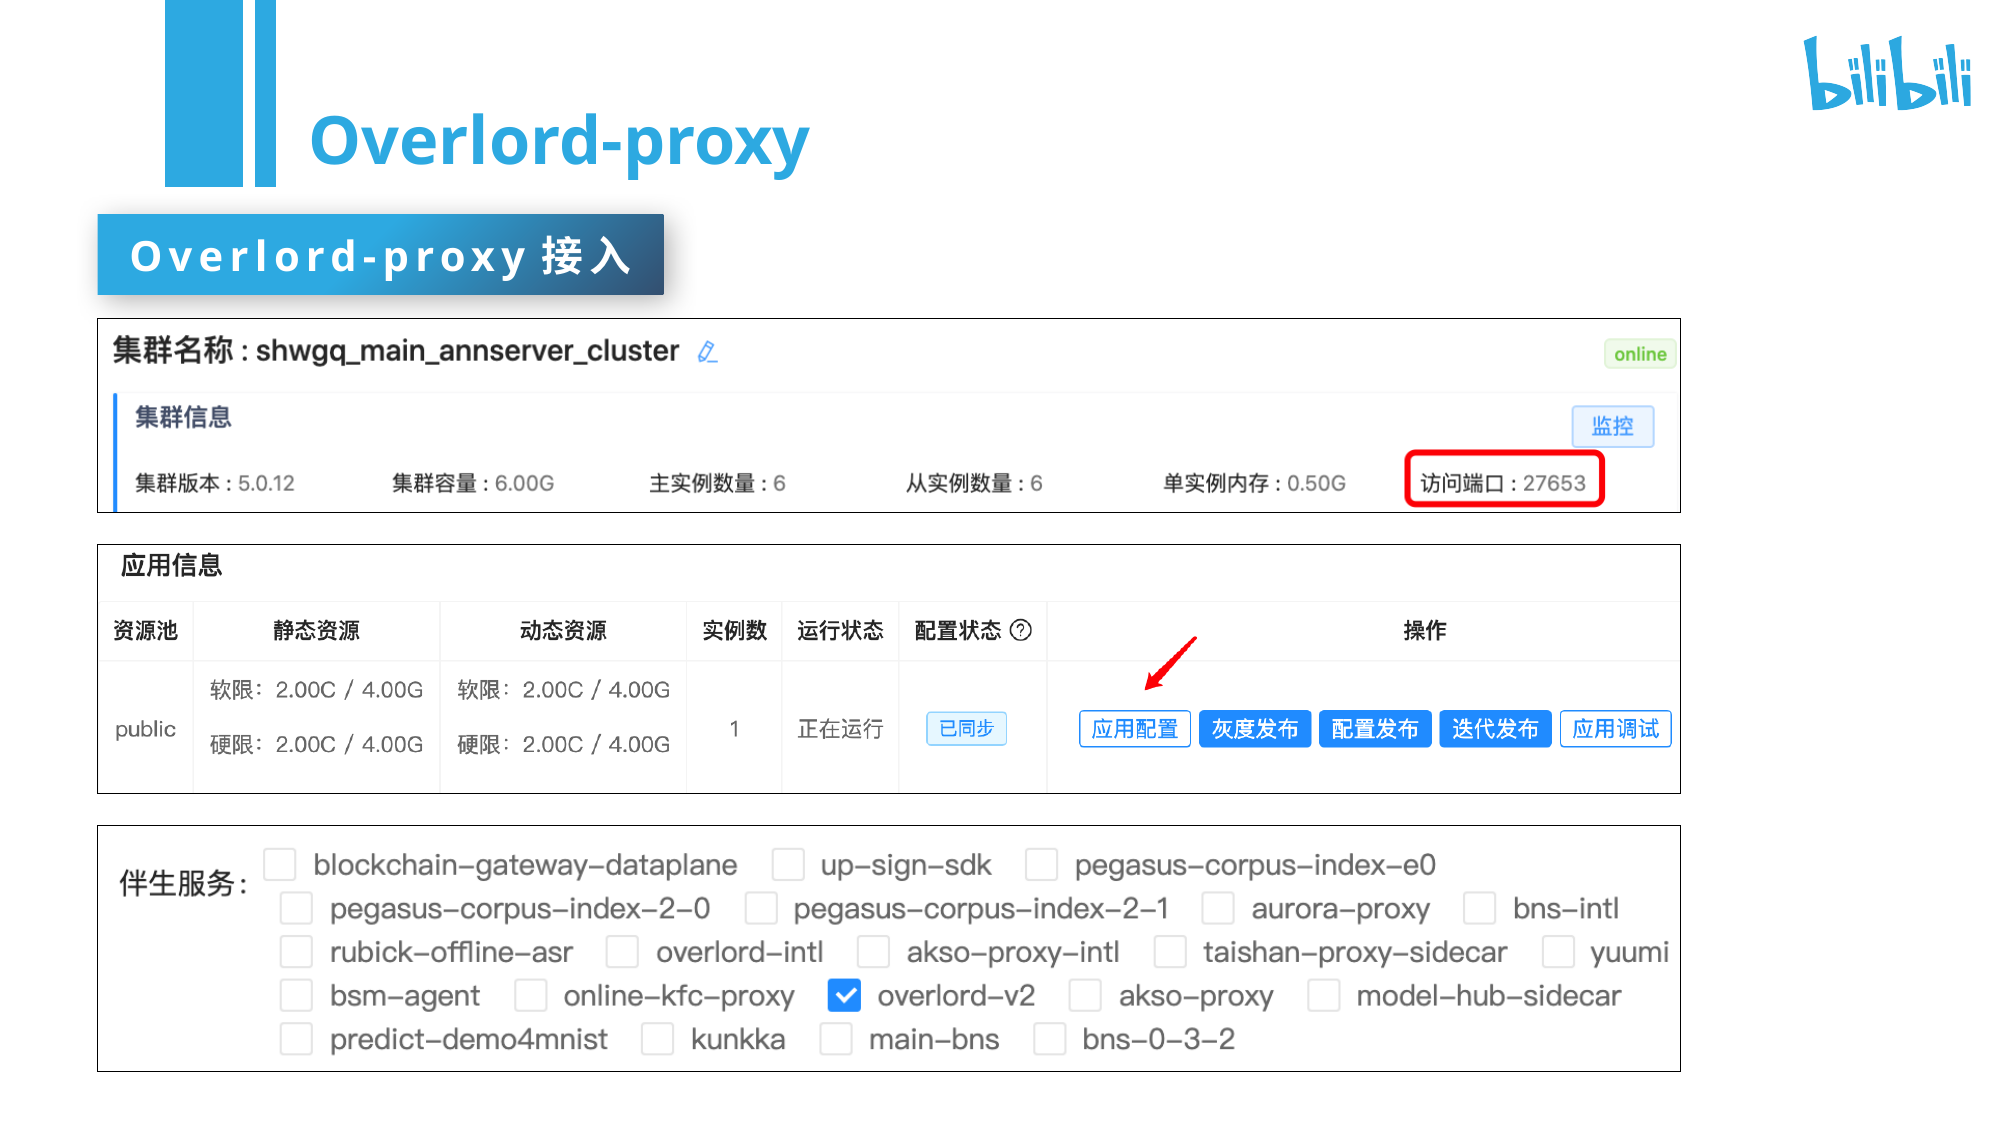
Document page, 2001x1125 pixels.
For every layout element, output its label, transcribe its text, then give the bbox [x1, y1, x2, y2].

picture [1787, 20, 1971, 115]
text_box Overlord-proxy [293, 90, 1161, 186]
text_box Overlord-proxy接入 [97, 214, 664, 296]
text_box [255, 0, 276, 187]
picture [97, 544, 1681, 794]
picture [97, 318, 1681, 513]
text_box [165, 0, 243, 187]
picture [97, 825, 1681, 1072]
